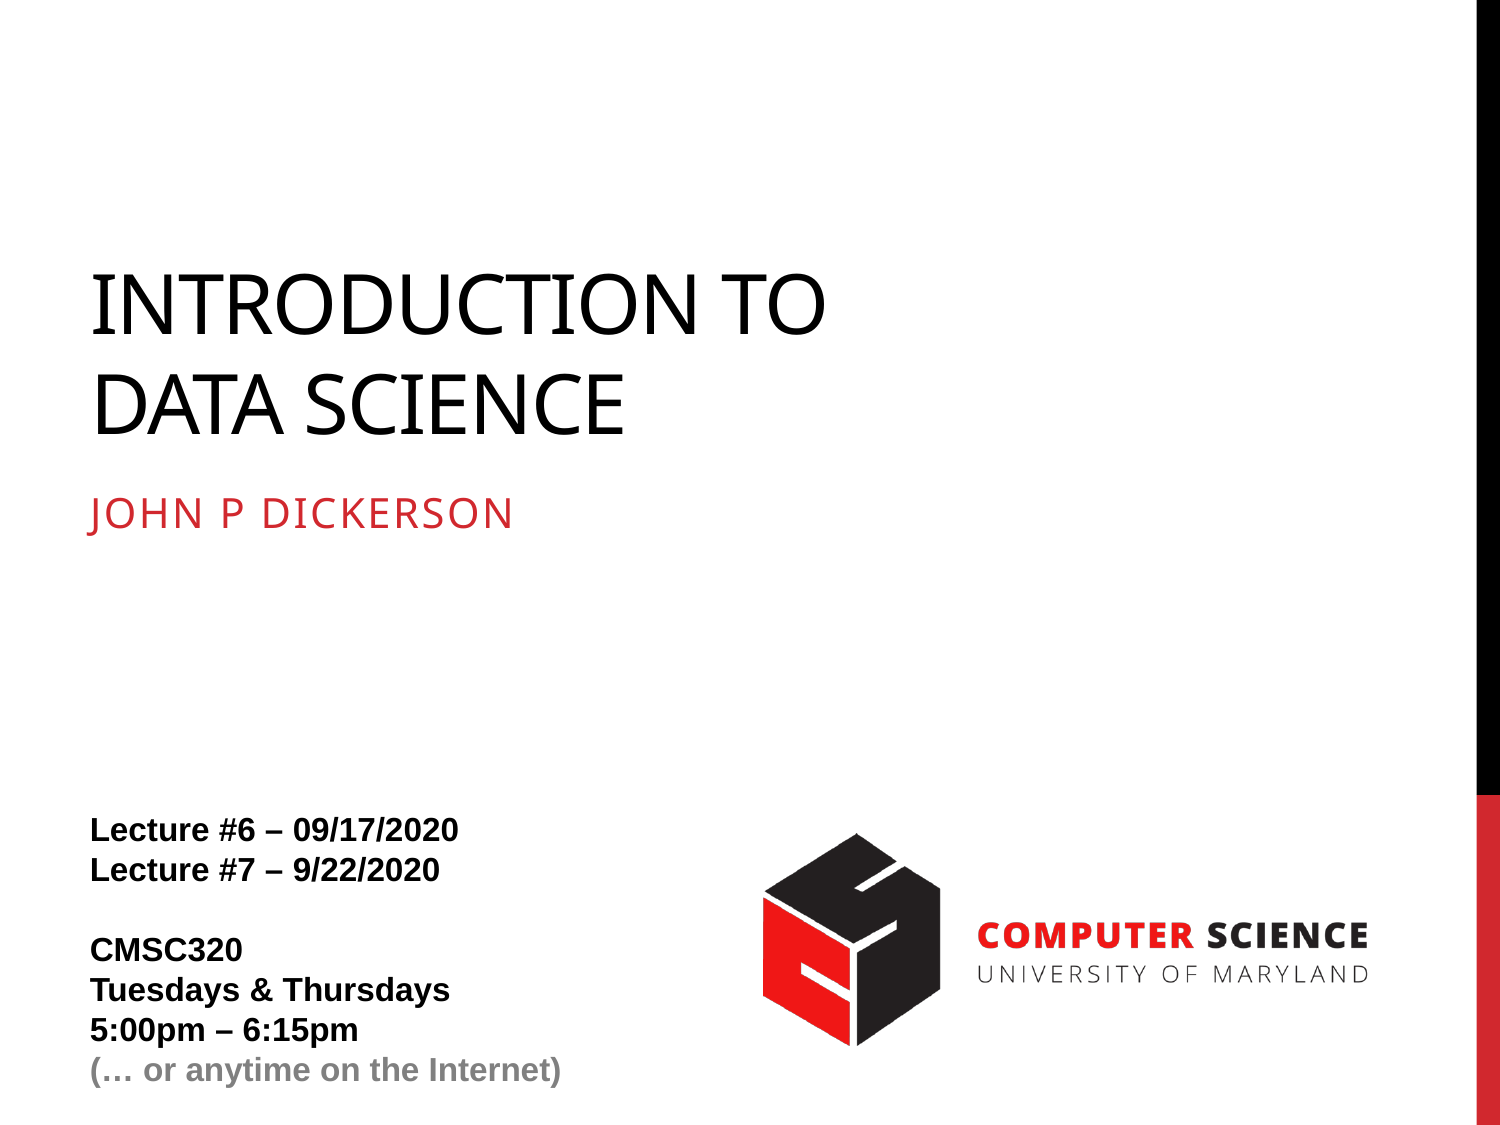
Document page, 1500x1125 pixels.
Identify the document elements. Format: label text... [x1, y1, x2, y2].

picture [763, 832, 1375, 1047]
title Introduction to Data Science [75, 40, 1350, 662]
text_box Lecture #6 – 09/17/2020 Lecture #7 – 9/22/2020 CMSC320 Tuesdays & Thursdays 5:00pm – 6:15pm (… or anytime on the Internet) [74, 801, 703, 1096]
subtitle John P Dickerson [75, 479, 1200, 610]
